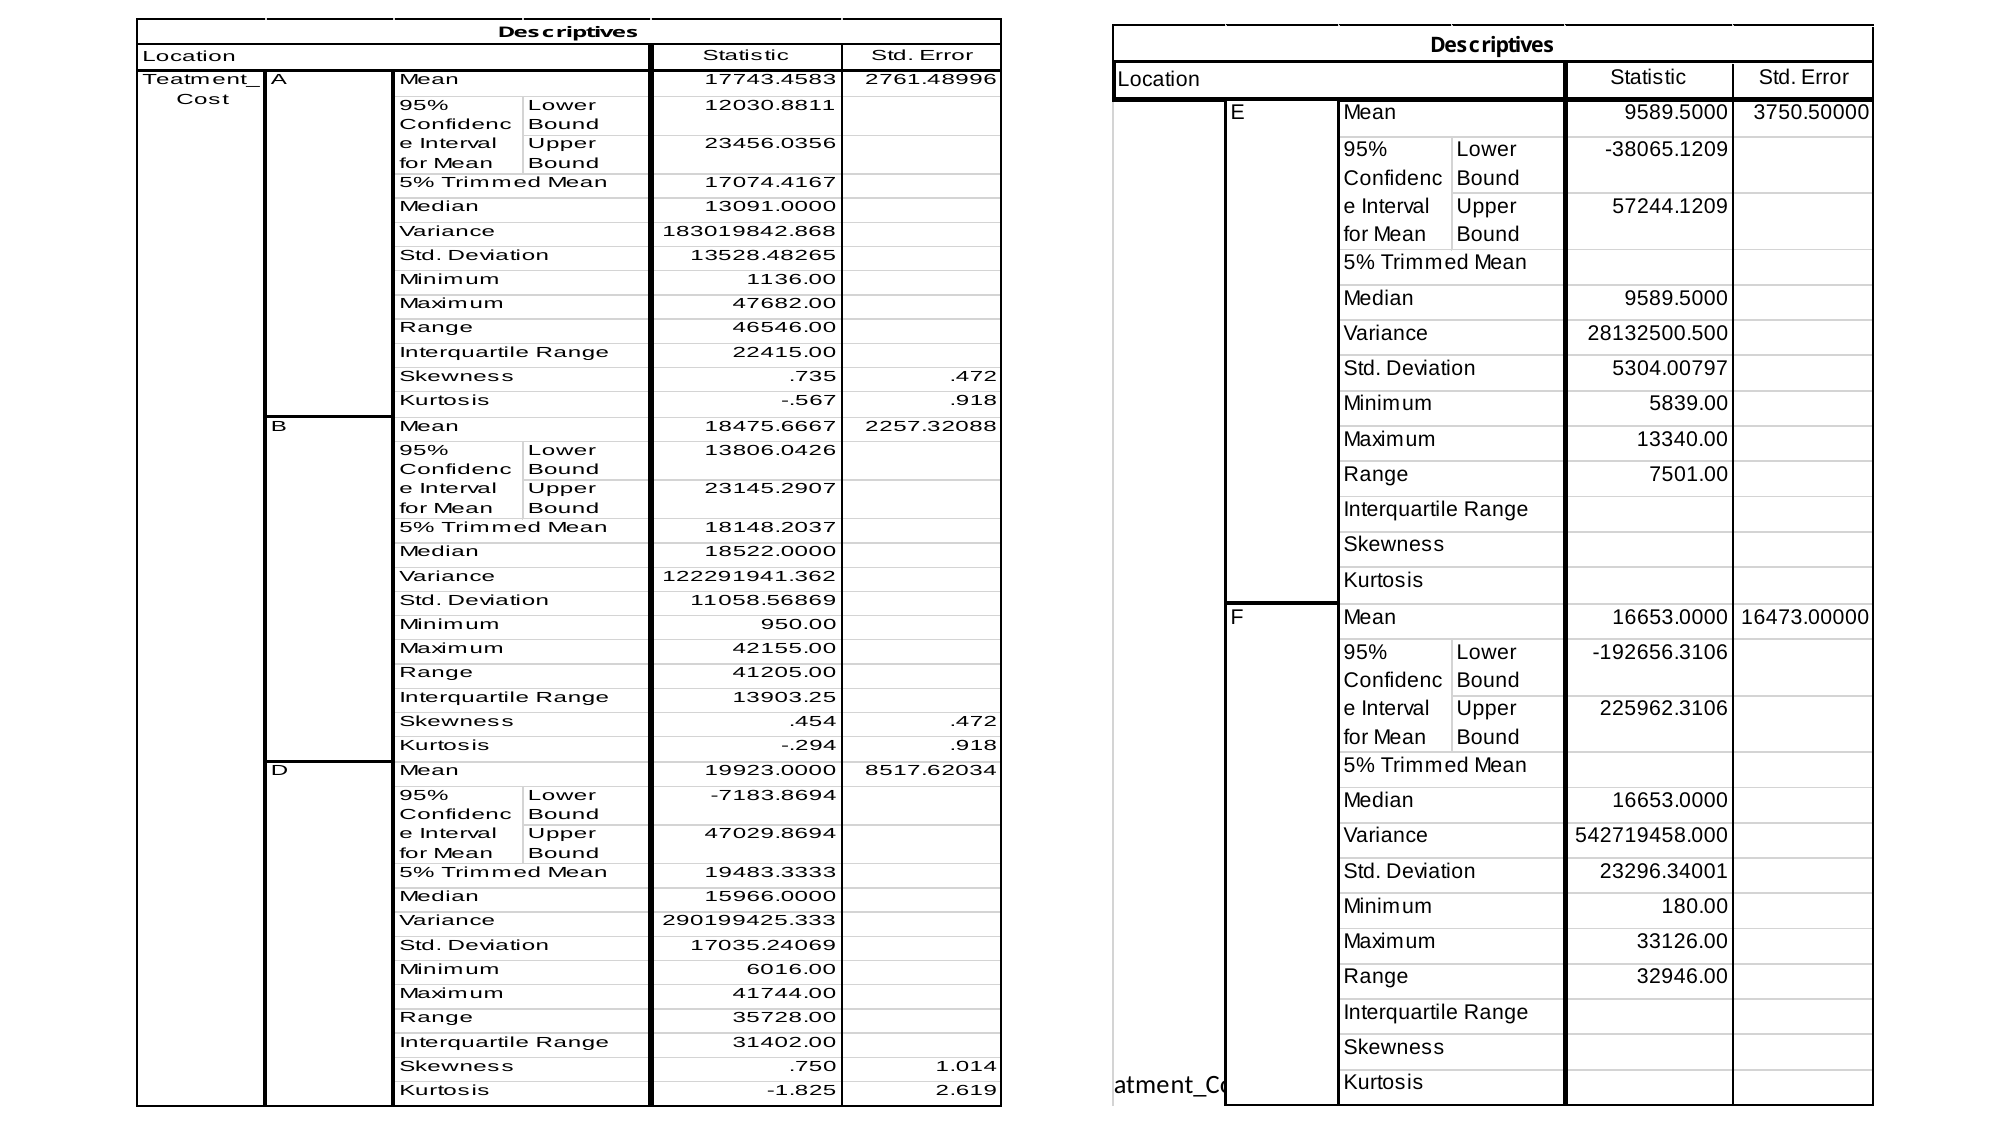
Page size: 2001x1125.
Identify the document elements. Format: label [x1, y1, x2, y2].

picture [135, 18, 1005, 1108]
picture [1111, 24, 1876, 1108]
